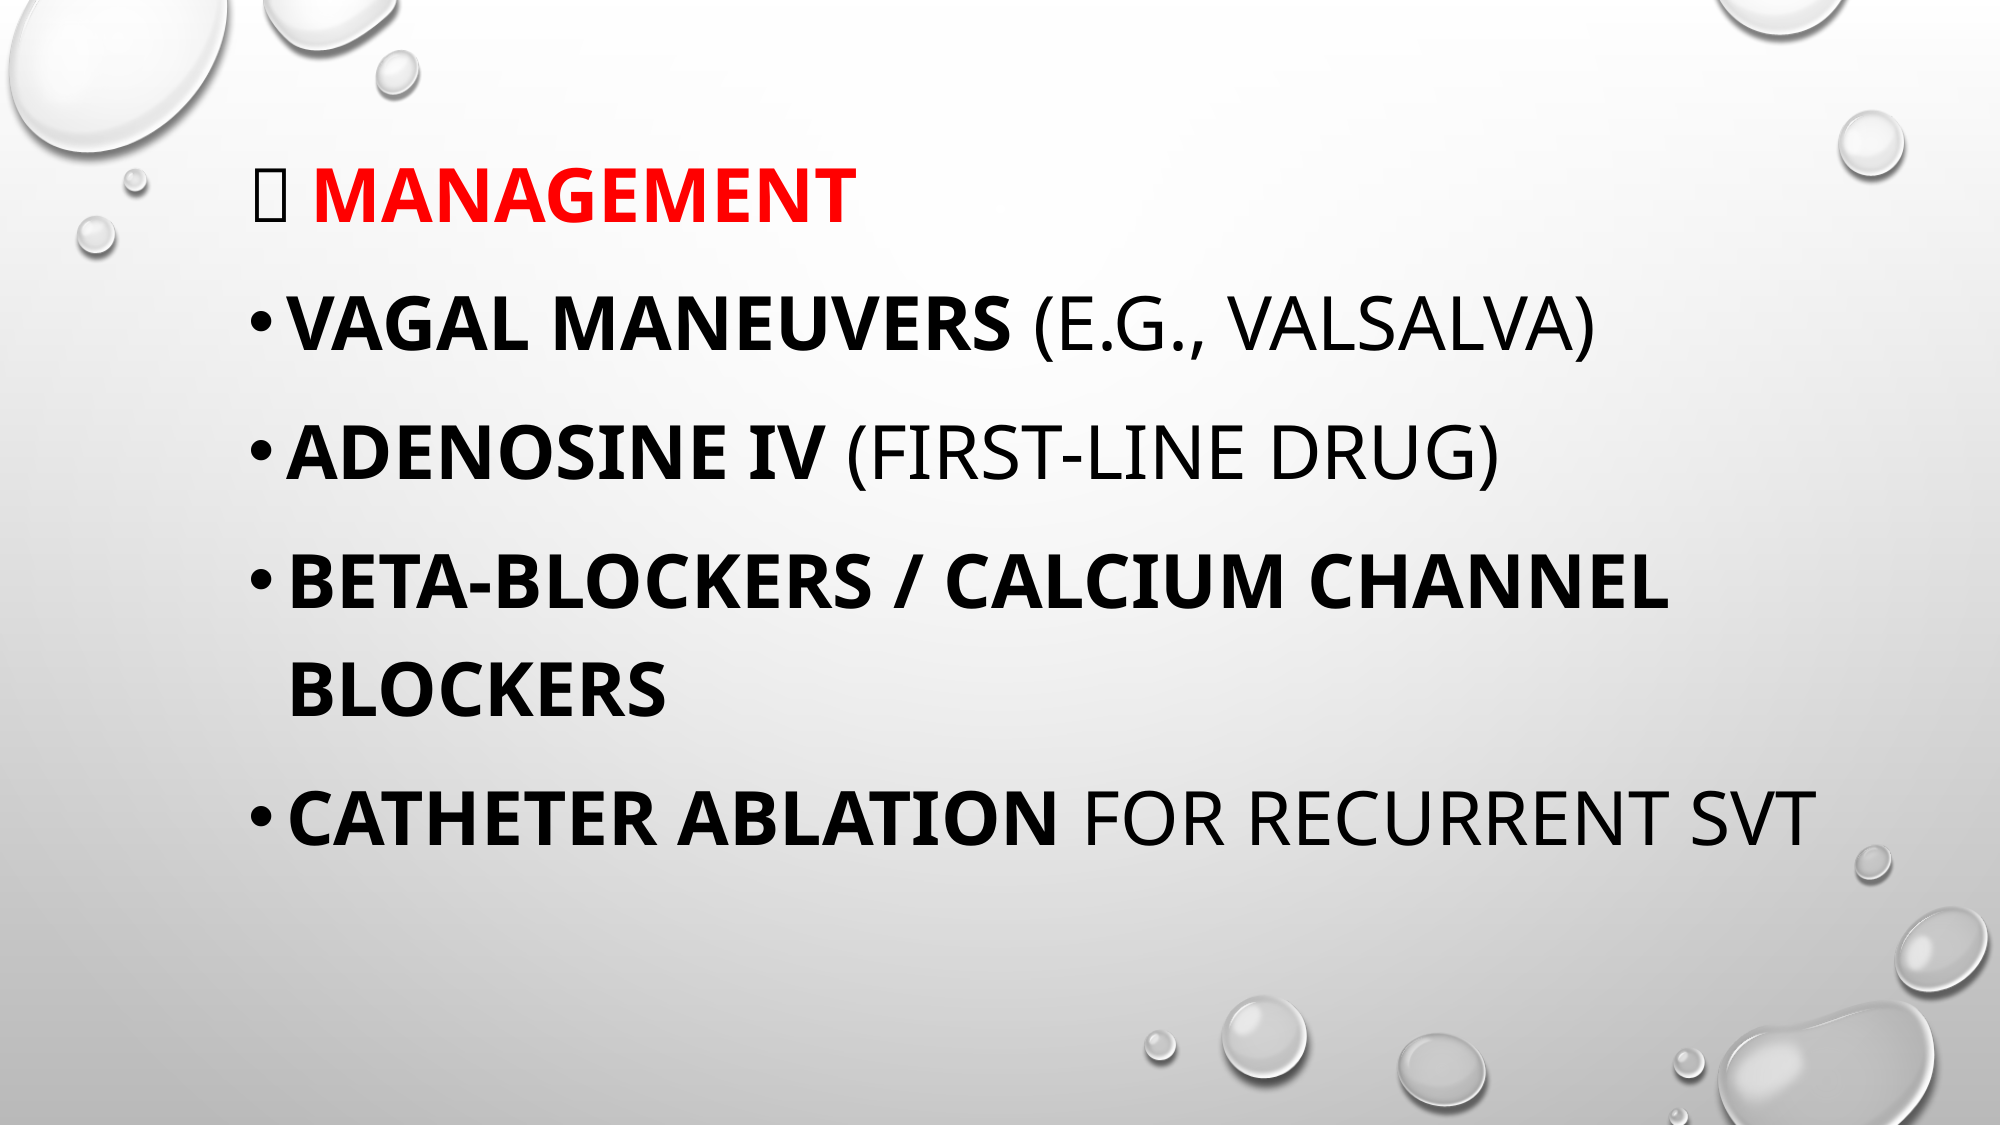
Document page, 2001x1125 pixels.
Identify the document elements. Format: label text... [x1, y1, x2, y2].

list 🔹 Management Vagal maneuvers (e.g., Valsalva) Adenosine IV (first-line drug) Beta-blockers / calcium channel blockers Catheter ablation for recurrent SVT [233, 121, 1850, 1064]
picture [0, 0, 2000, 1125]
